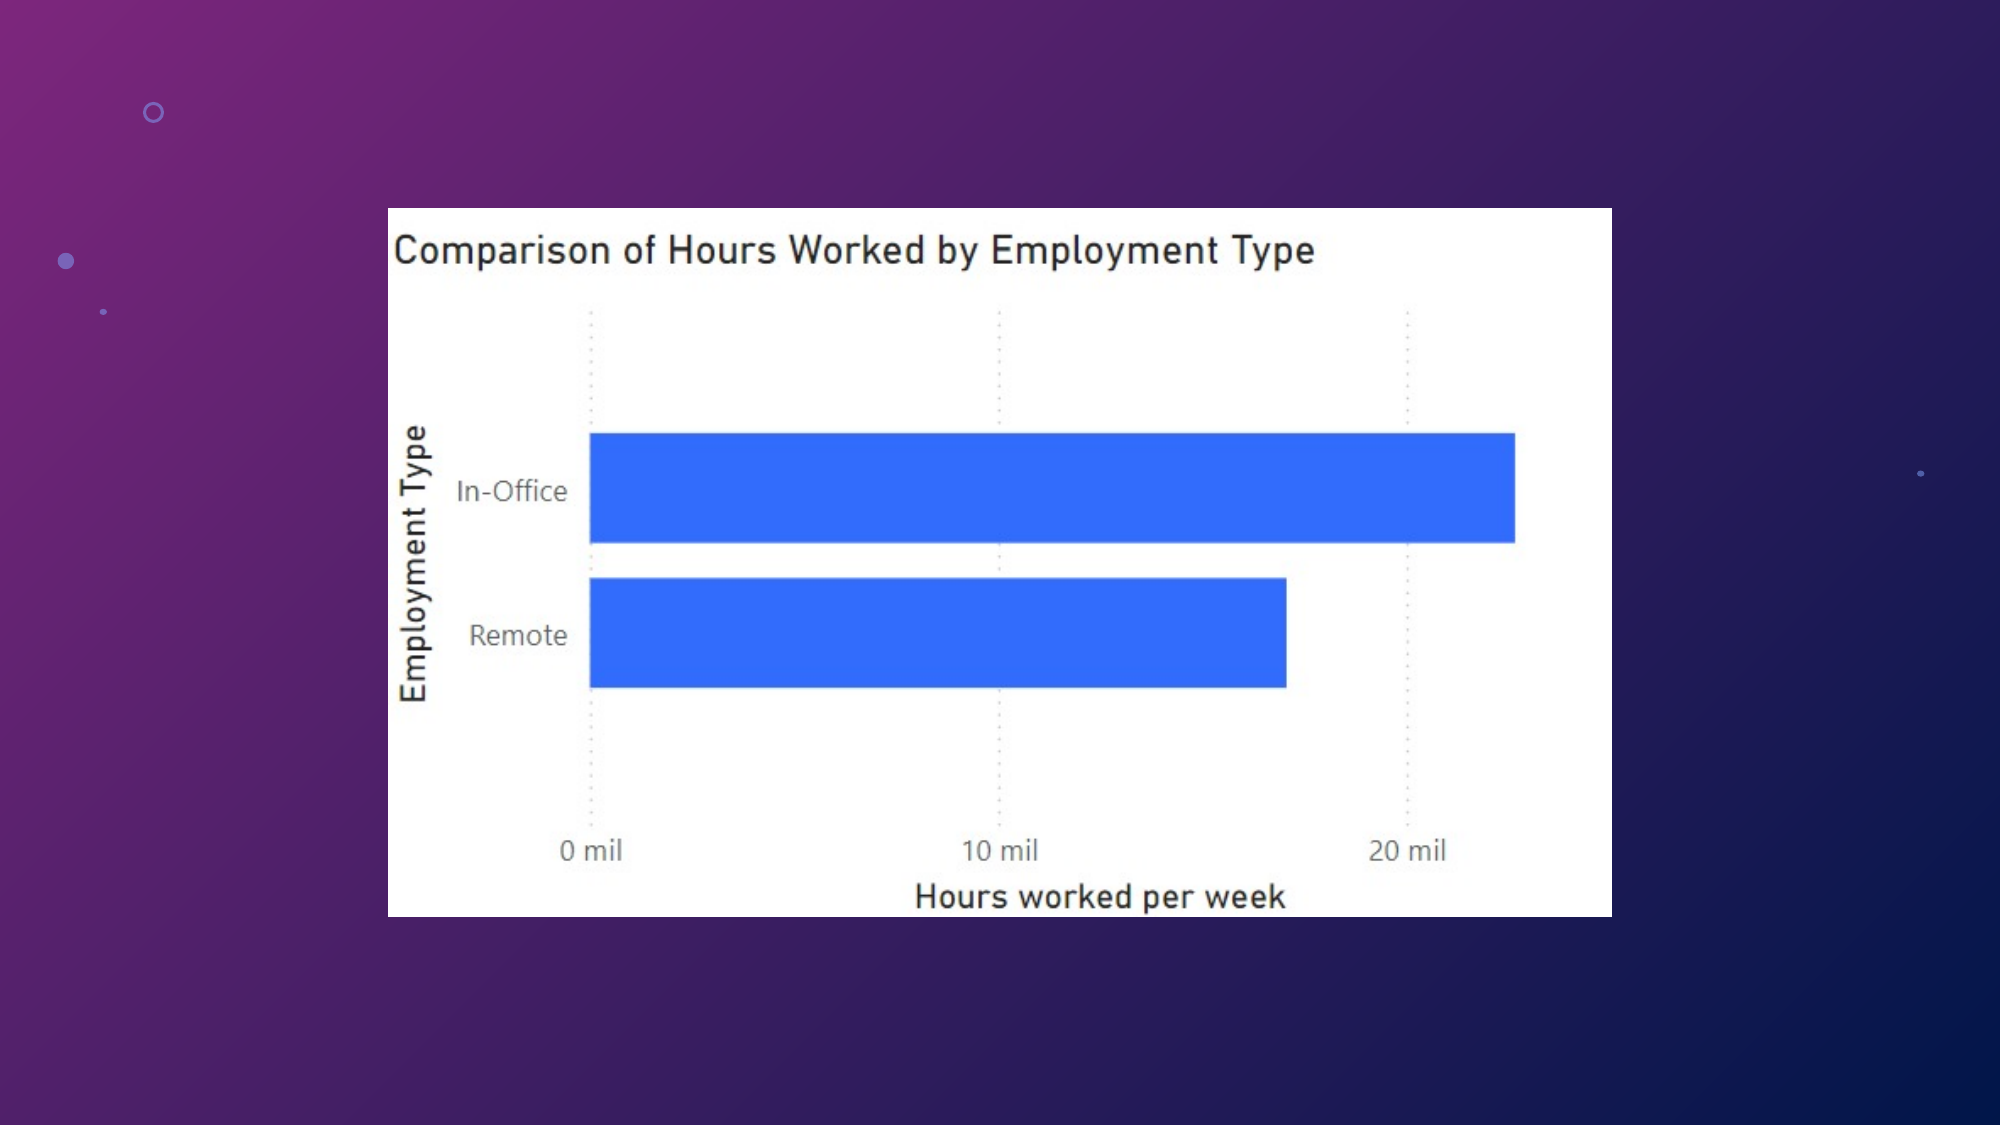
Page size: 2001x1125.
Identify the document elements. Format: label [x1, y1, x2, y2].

picture [388, 208, 1612, 917]
